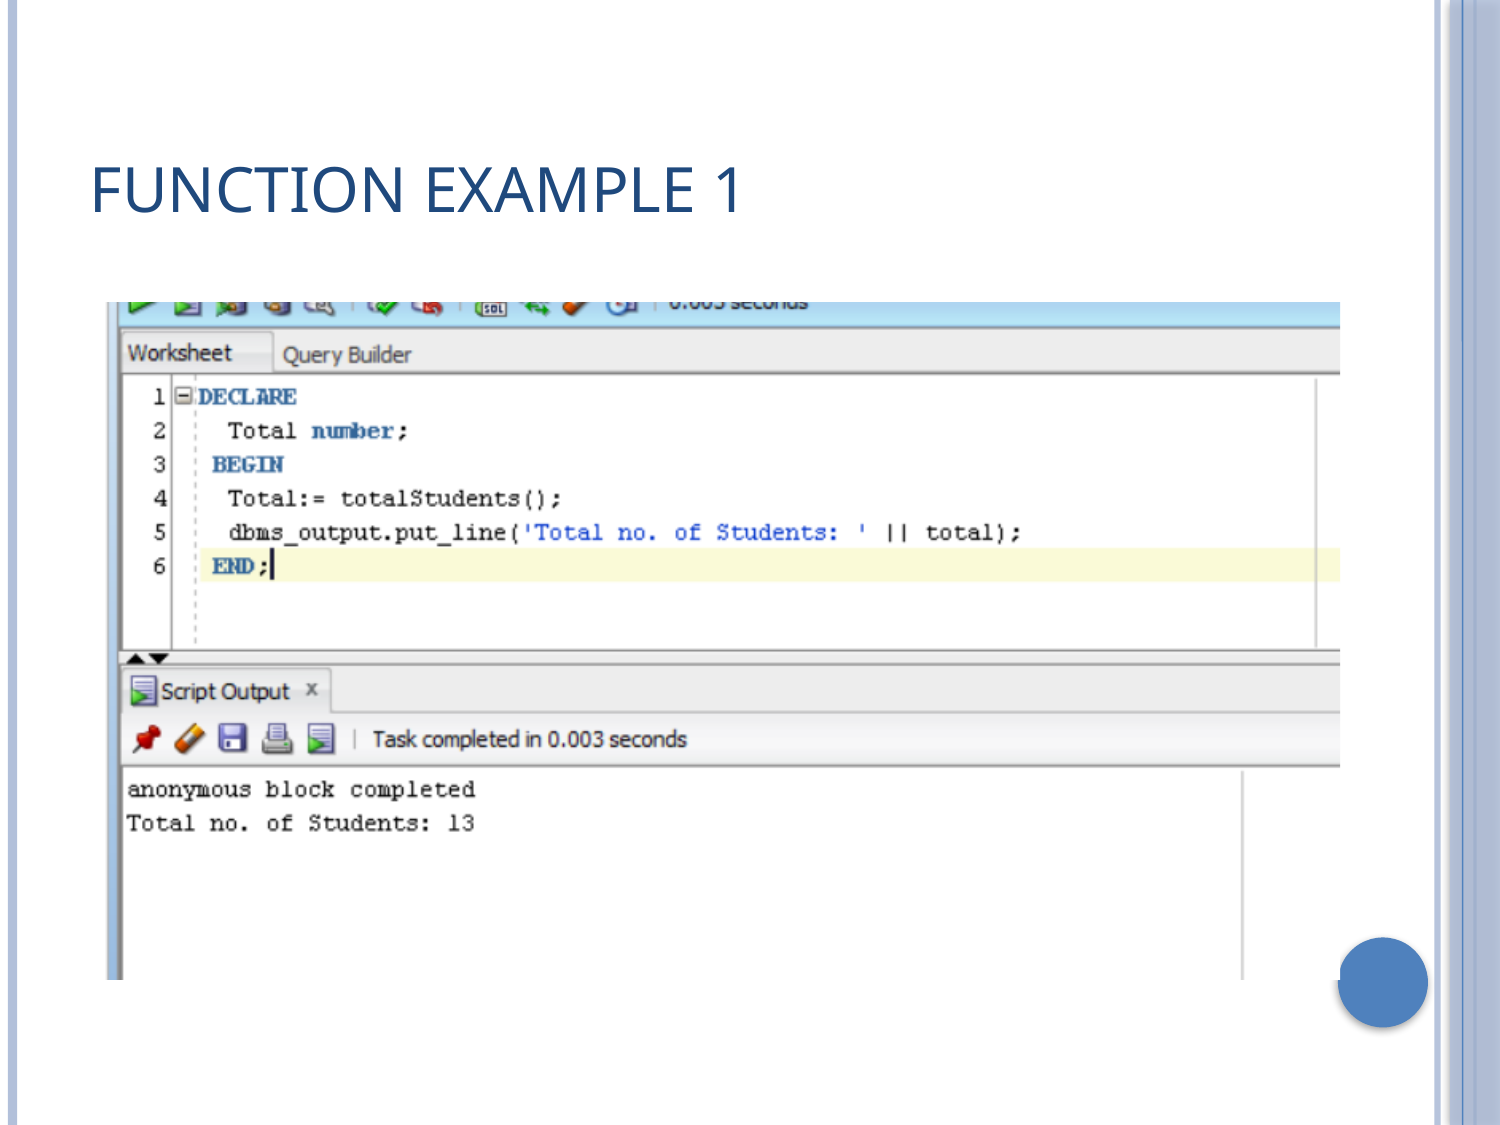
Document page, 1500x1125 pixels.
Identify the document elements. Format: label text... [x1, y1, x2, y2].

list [76, 302, 1341, 981]
title Function Example 1 [75, 45, 1300, 233]
